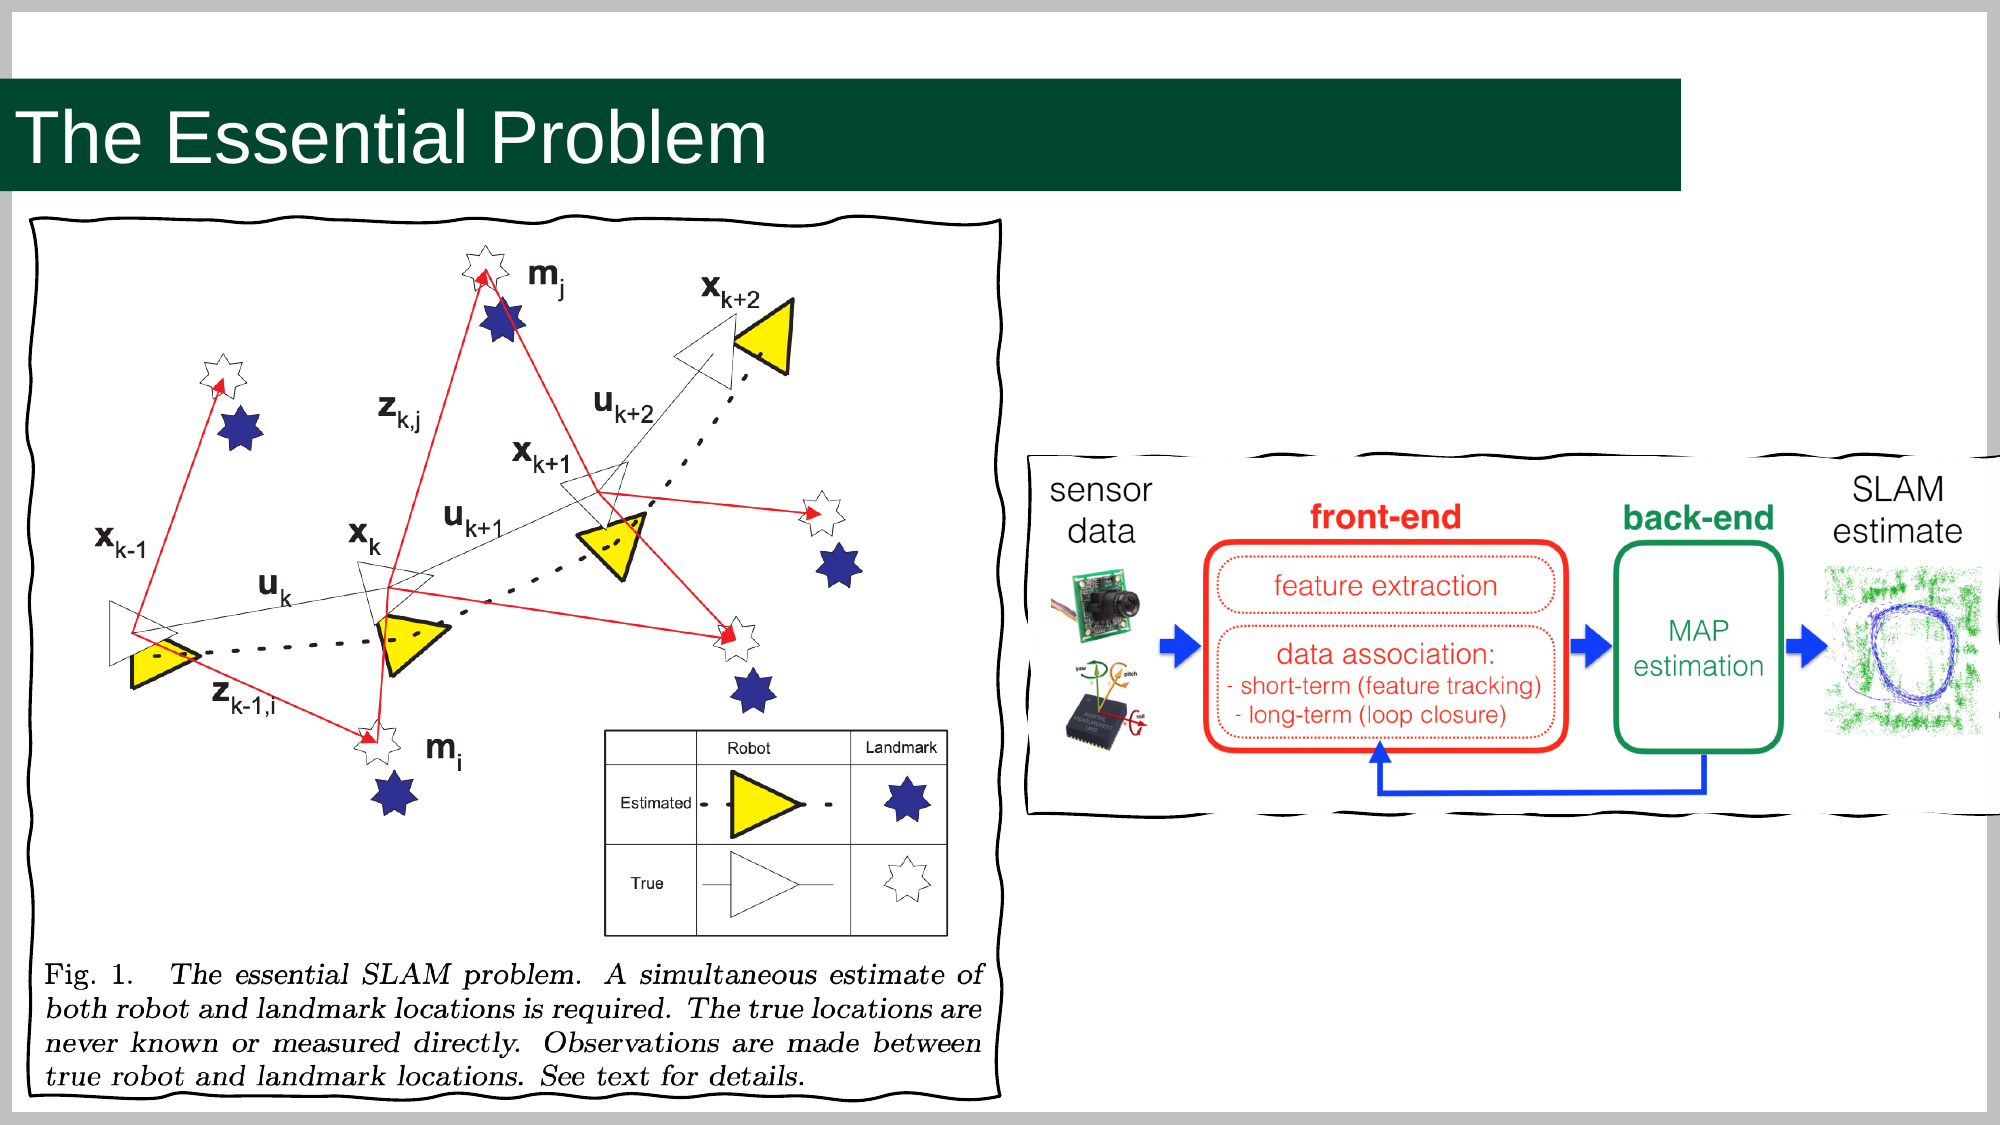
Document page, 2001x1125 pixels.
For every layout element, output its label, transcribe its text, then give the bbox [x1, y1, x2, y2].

text_box The Essential Problem [0, 84, 1360, 184]
picture [30, 219, 1001, 1097]
text_box [0, 78, 1681, 192]
picture [1028, 456, 2000, 814]
text_box [0, 0, 2000, 1125]
